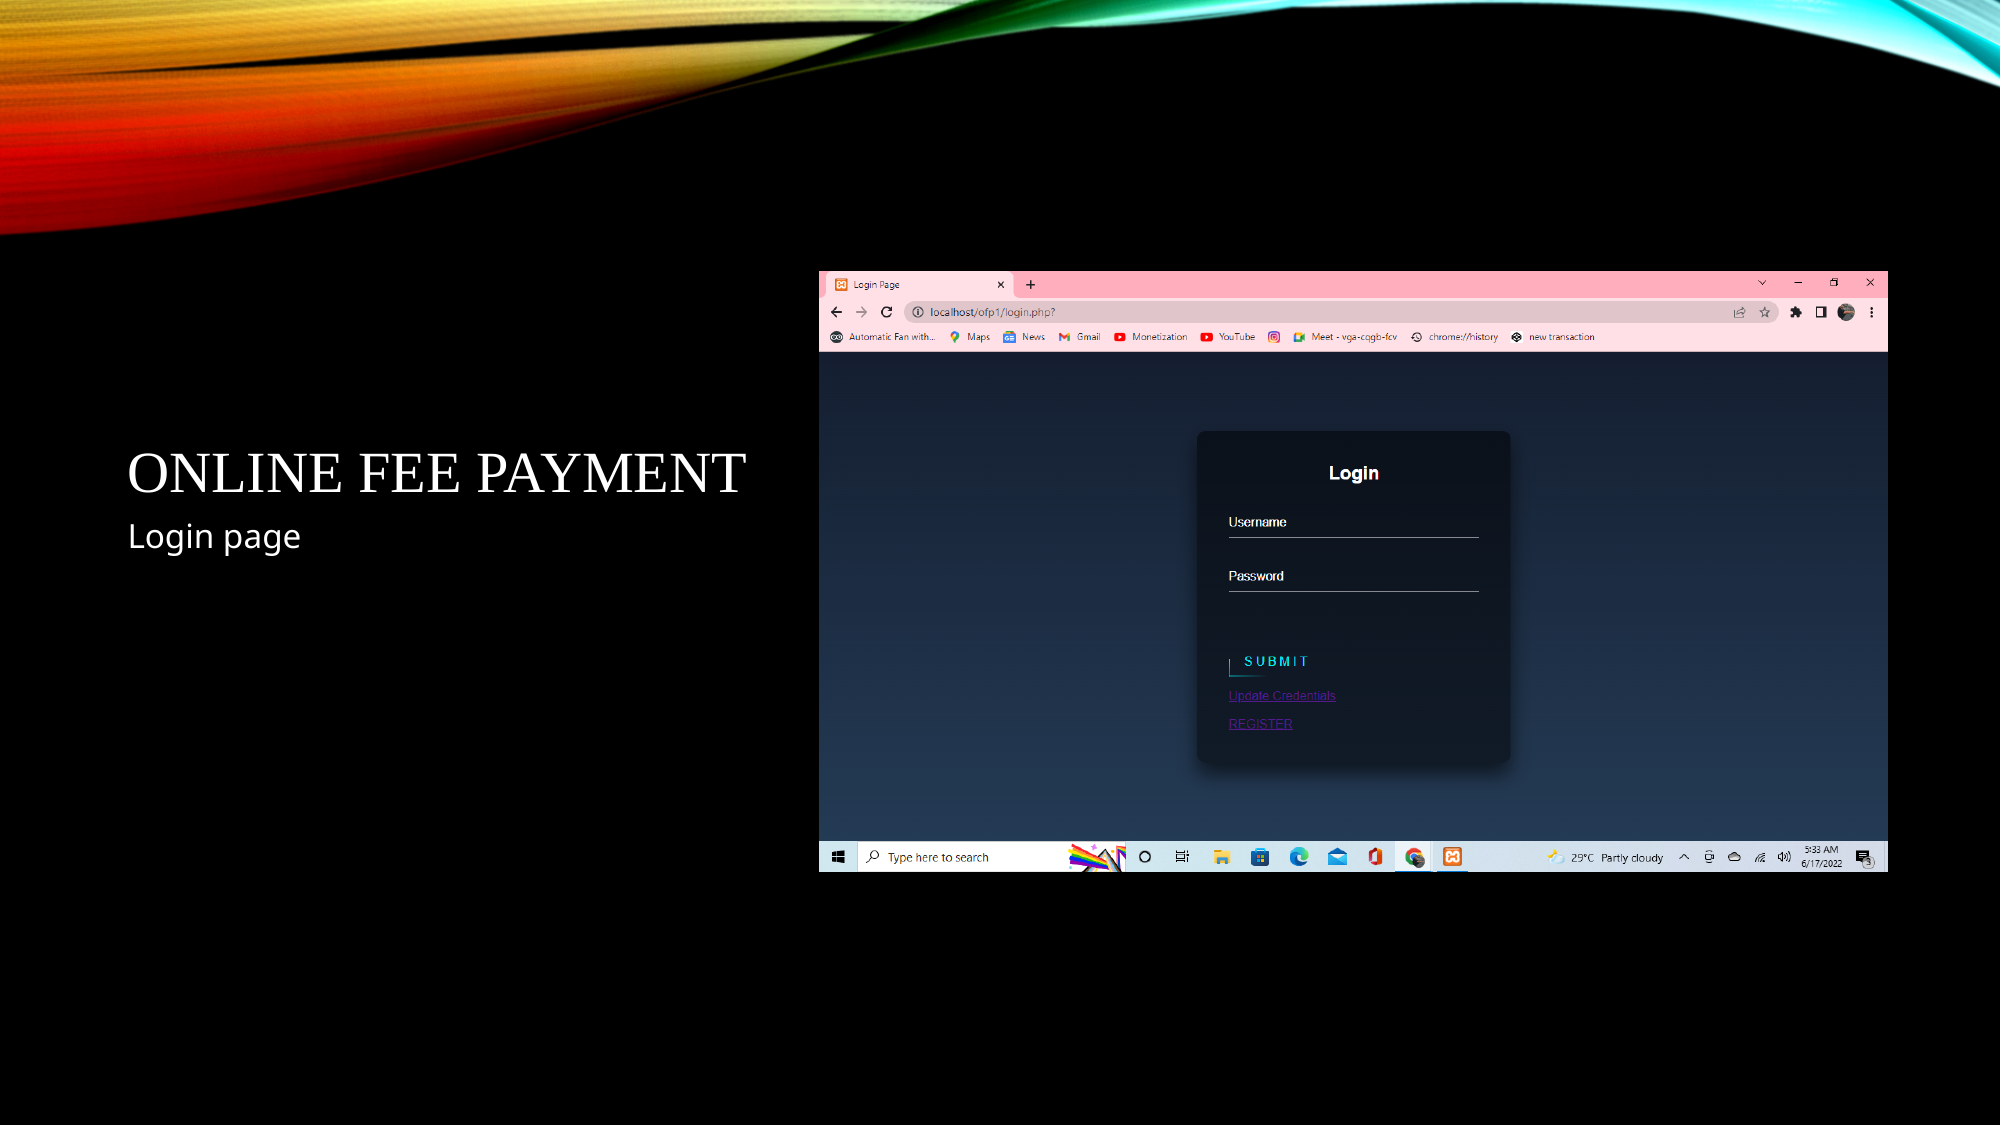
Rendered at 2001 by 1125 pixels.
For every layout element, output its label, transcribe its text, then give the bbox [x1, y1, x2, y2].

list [819, 270, 1888, 872]
list Login page [112, 512, 788, 1021]
picture [0, 0, 2000, 237]
title ONLINE FEE PAYMENT [112, 249, 788, 512]
